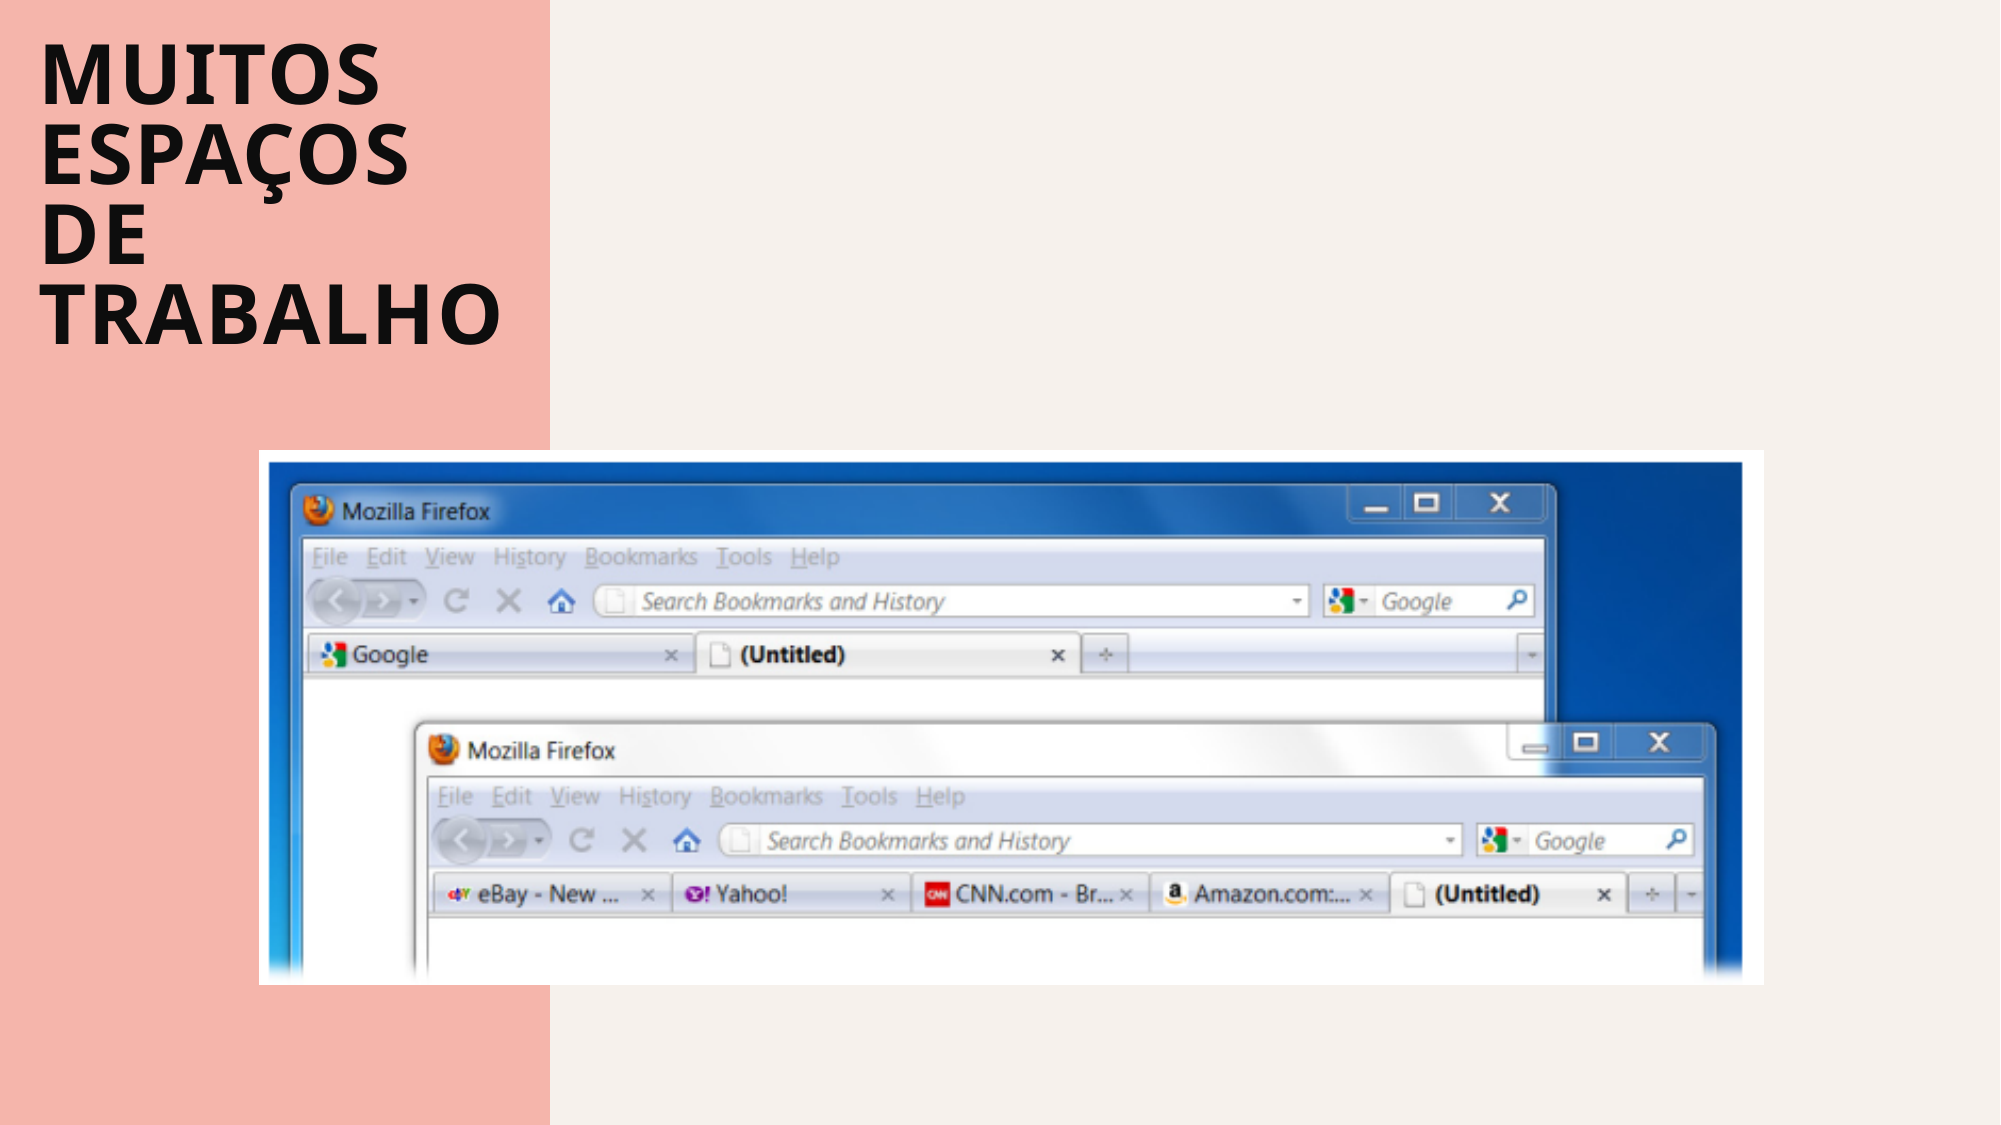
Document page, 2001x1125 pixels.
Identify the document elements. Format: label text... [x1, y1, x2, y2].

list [259, 450, 1764, 985]
title Muitos espaços de trabalho [23, 32, 523, 310]
text_box [0, 0, 551, 1125]
